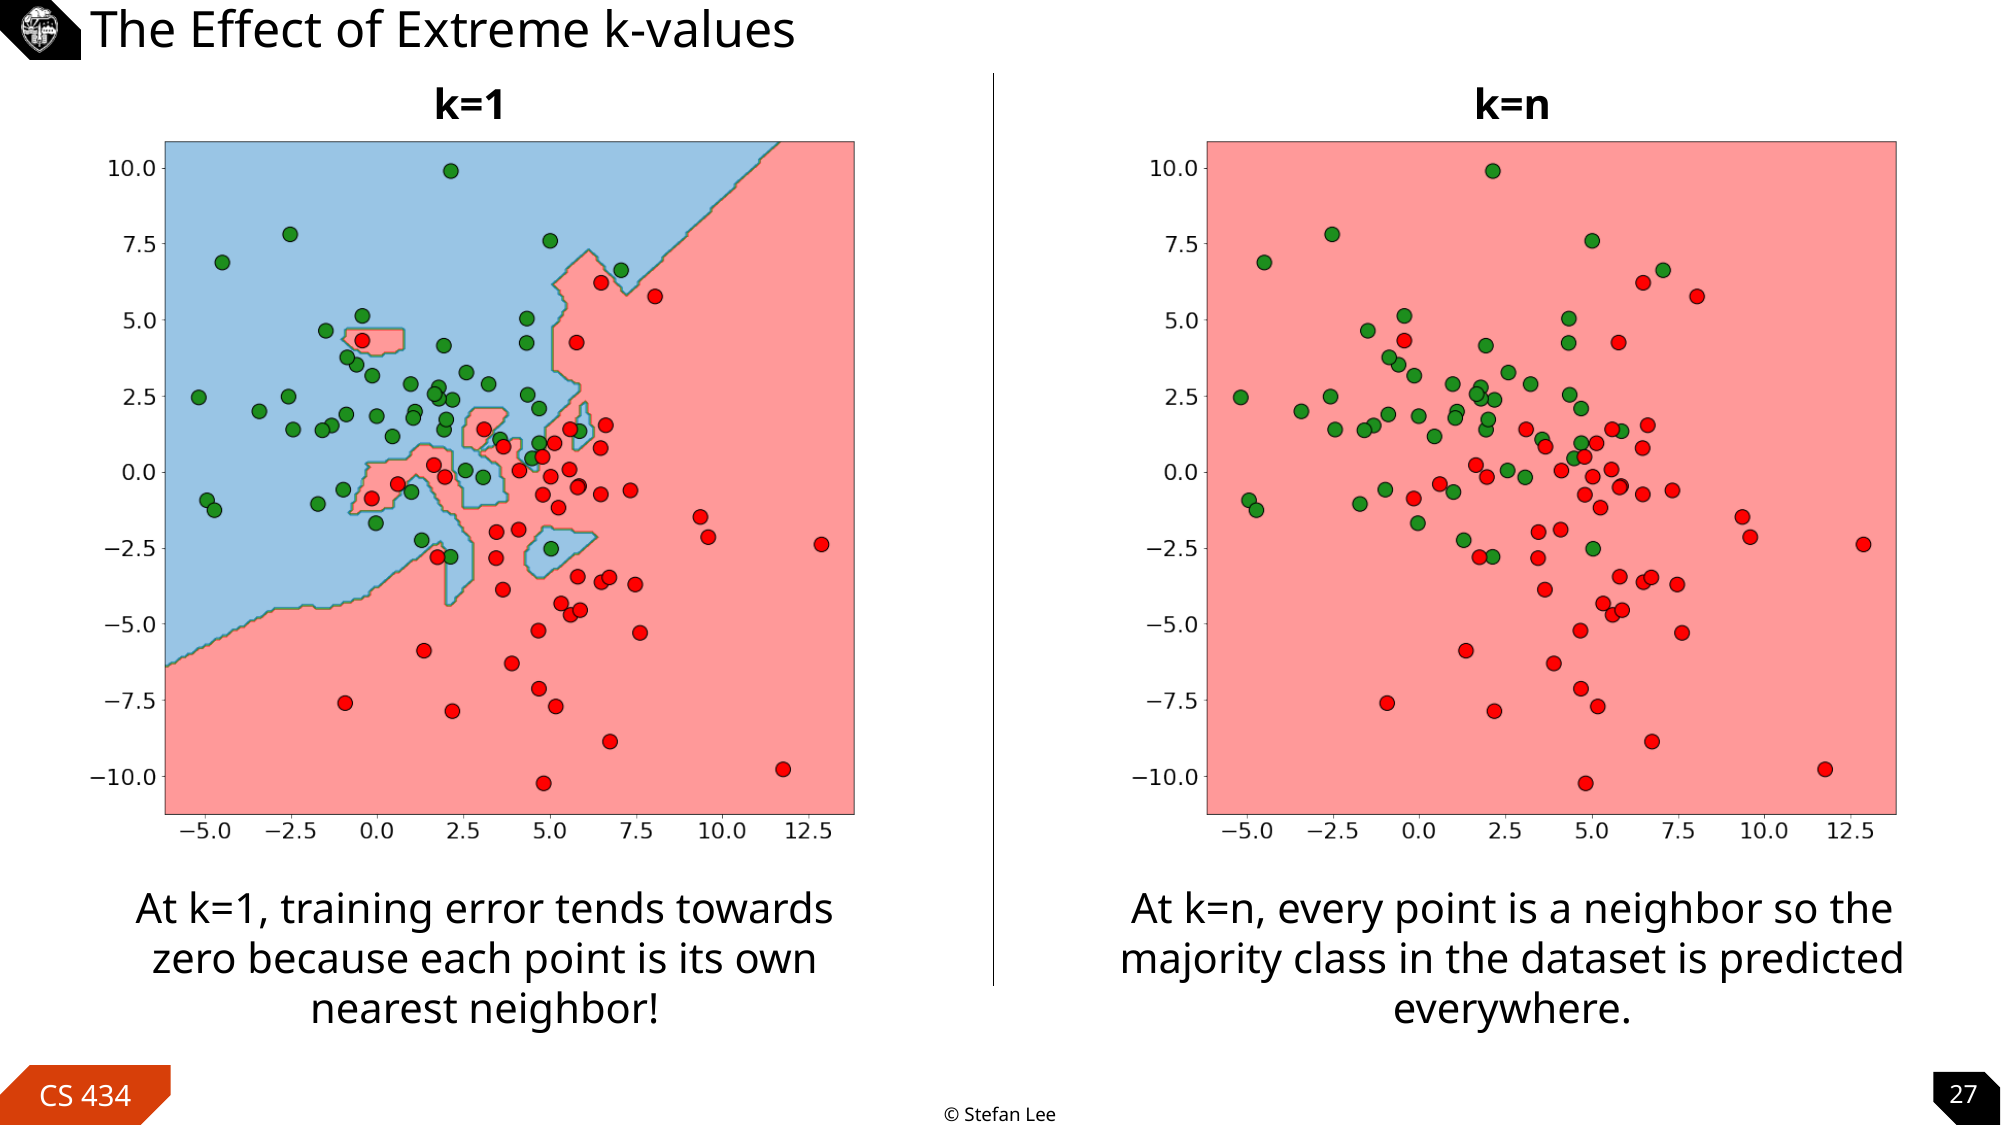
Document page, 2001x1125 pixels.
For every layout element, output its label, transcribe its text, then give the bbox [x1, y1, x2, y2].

title The Effect of Extreme k-values [0, 1, 1699, 61]
picture [80, 135, 861, 849]
text_box At k=n, every point is a neighbor so the majority class in the dataset is predicted everywhere. [1034, 874, 1990, 1040]
slide_number 27 [1933, 1071, 1994, 1119]
text_box k=1 [107, 70, 834, 135]
picture [1122, 135, 1903, 849]
text_box At k=1, training error tends towards zero because each point is its own nearest neighbor! [94, 874, 875, 1040]
text_box k=n [1149, 70, 1876, 135]
